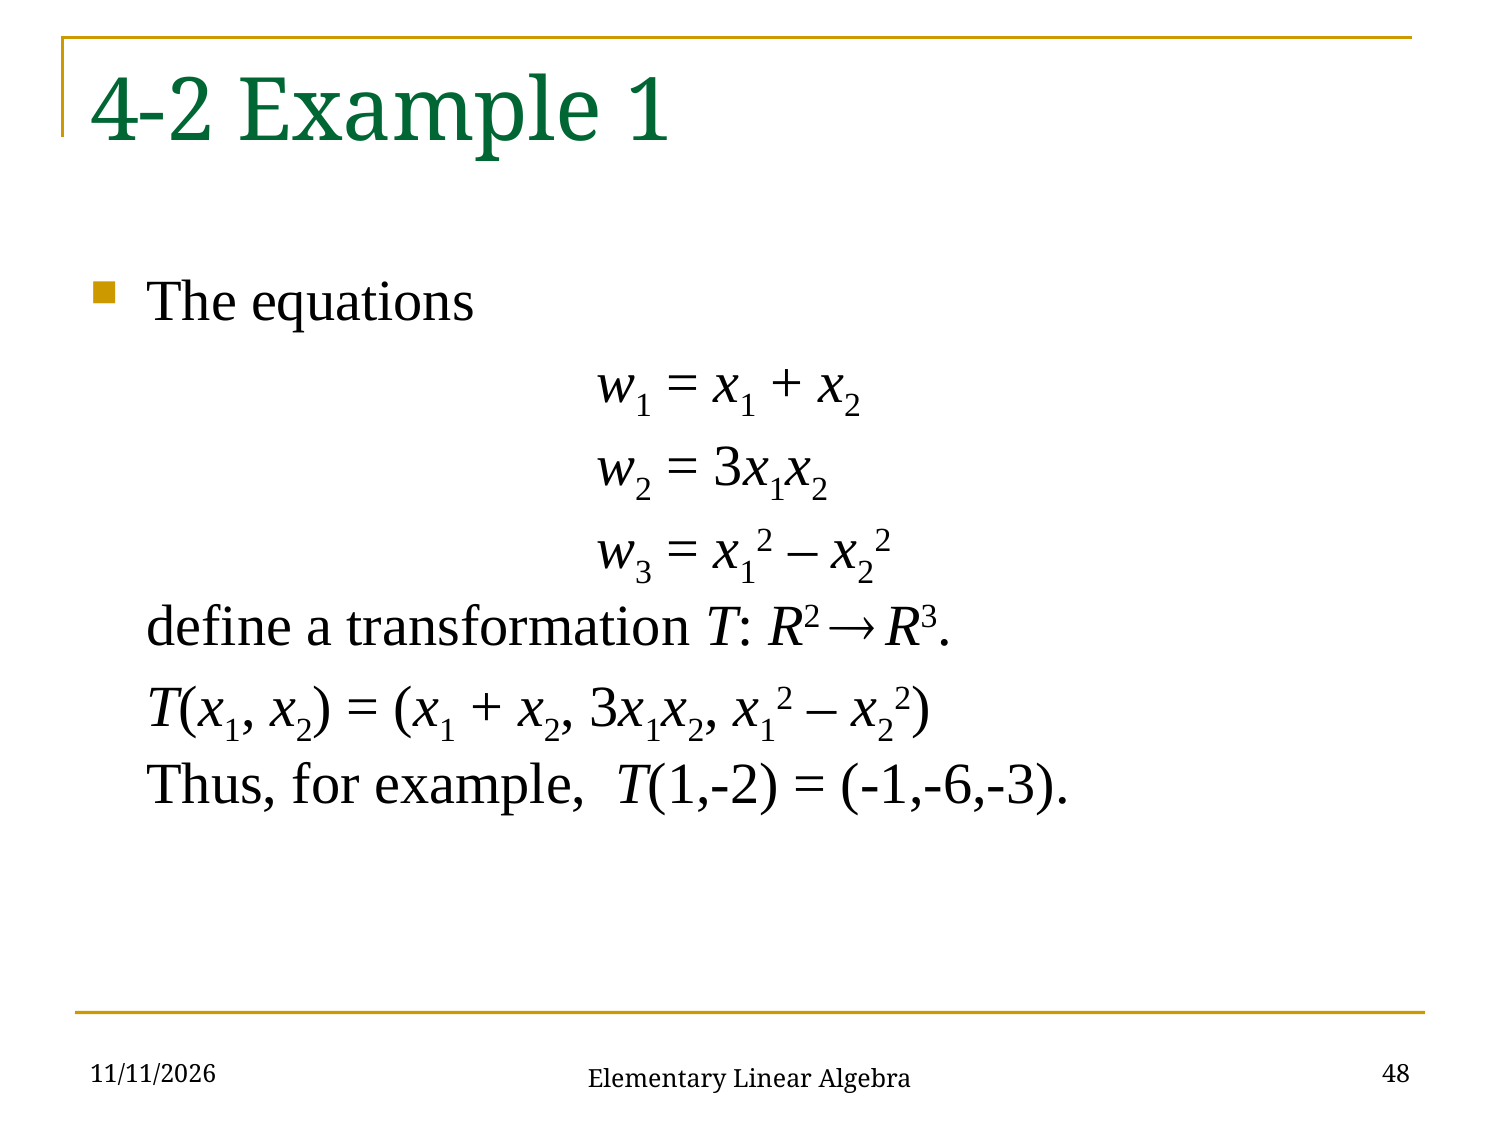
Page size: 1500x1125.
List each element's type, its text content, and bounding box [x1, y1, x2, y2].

footer Elementary Linear Algebra [512, 1024, 988, 1101]
title 4-2 Example 1 [75, 45, 1425, 233]
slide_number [74, 1023, 426, 1100]
list The equations w1 = x1 + x2 w2 = 3x1x2 w3 = x12 – x22 define a transformation T: R2  R3. T(x1, x2) = (x1 + x2, 3x1x2, x12 – x22) Thus, for example, T(1,-2) = (-1,-6,-3). [75, 262, 1425, 1006]
slide_number 48 [1074, 1023, 1426, 1100]
